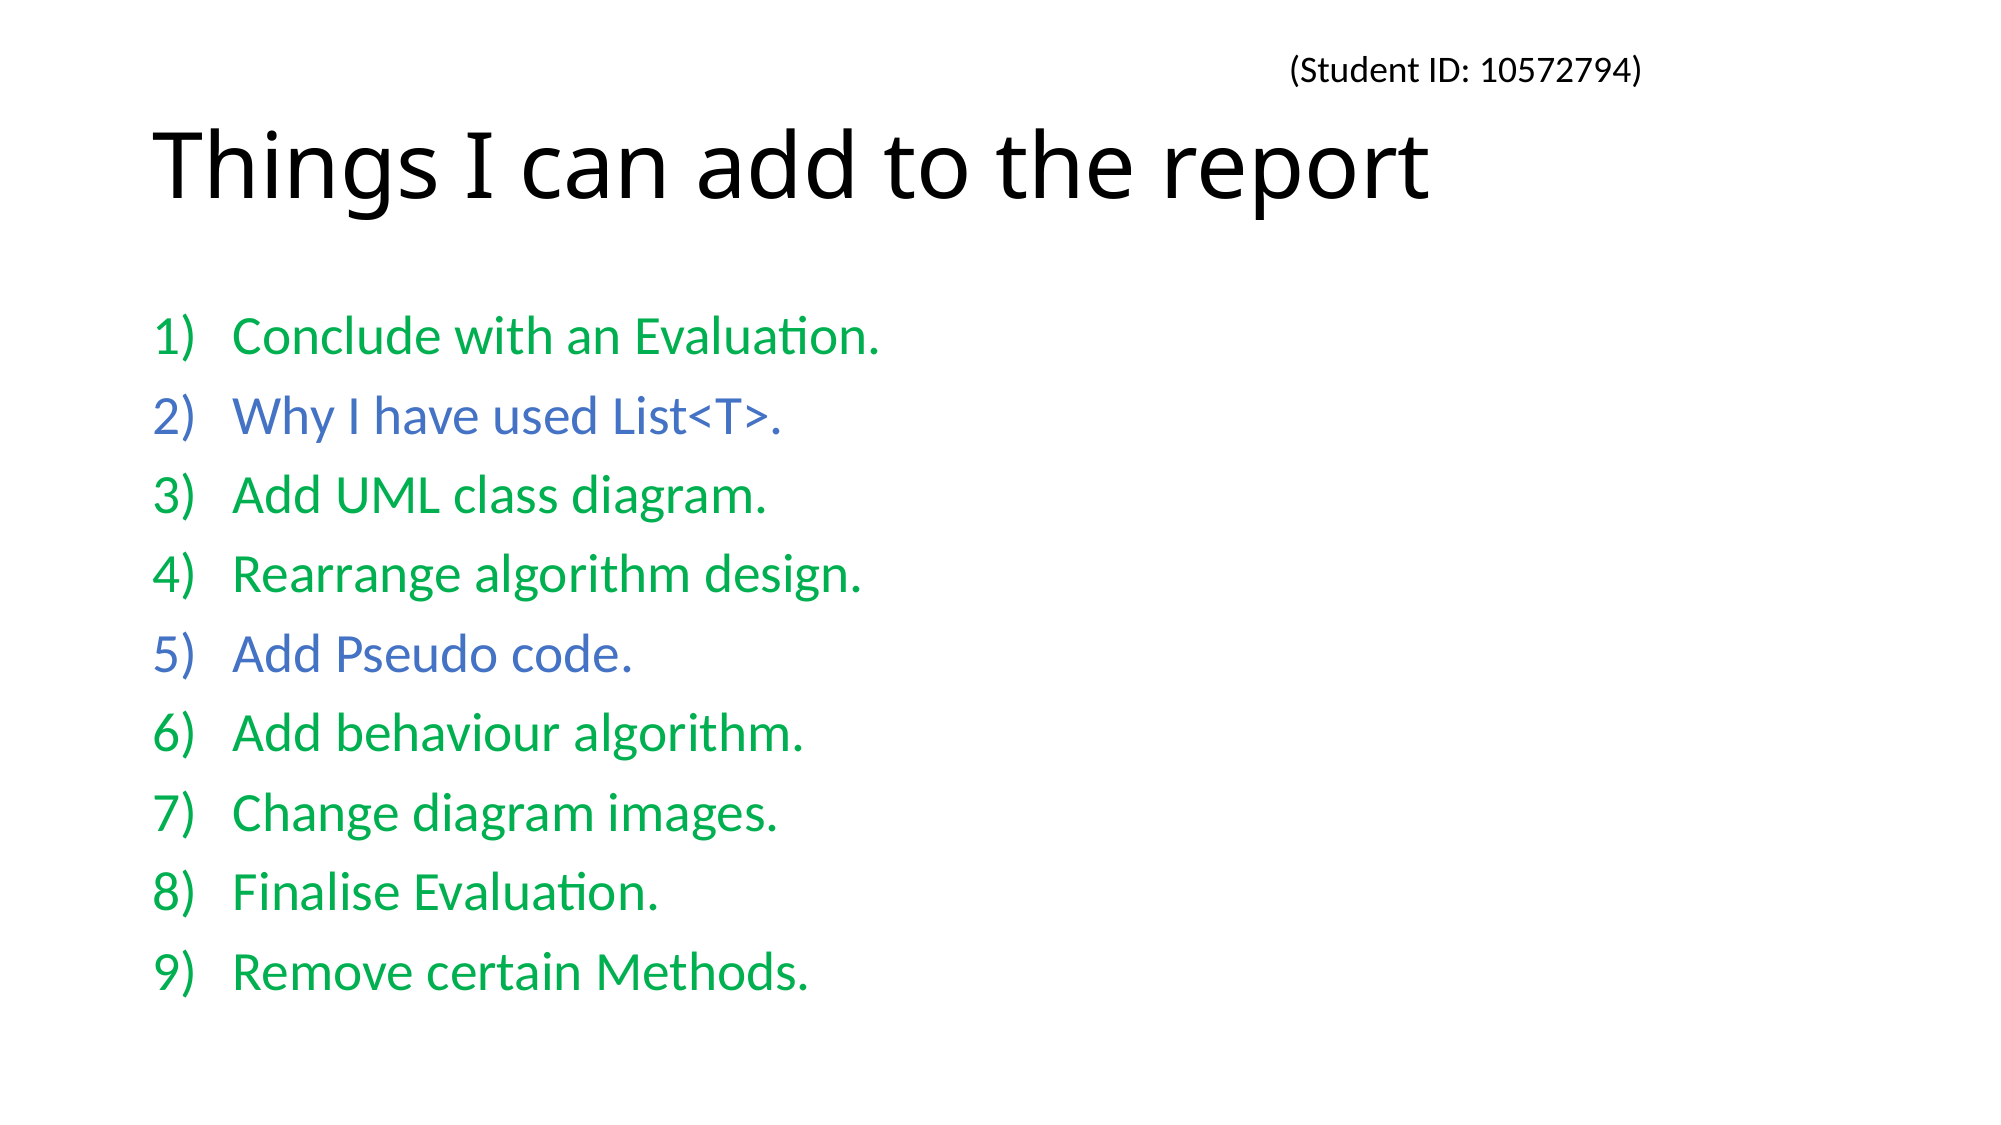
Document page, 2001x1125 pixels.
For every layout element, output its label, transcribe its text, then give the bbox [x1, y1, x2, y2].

text_box (Student ID: 10572794) [1274, 37, 1658, 98]
title Things I can add to the report [137, 59, 1863, 278]
list Conclude with an Evaluation. Why I have used List<T>. Add UML class diagram. Rearrange algorithm design. Add Pseudo code. Add behaviour algorithm. Change diagram images. Finalise Evaluation. Remove certain Methods. [137, 299, 1863, 1014]
